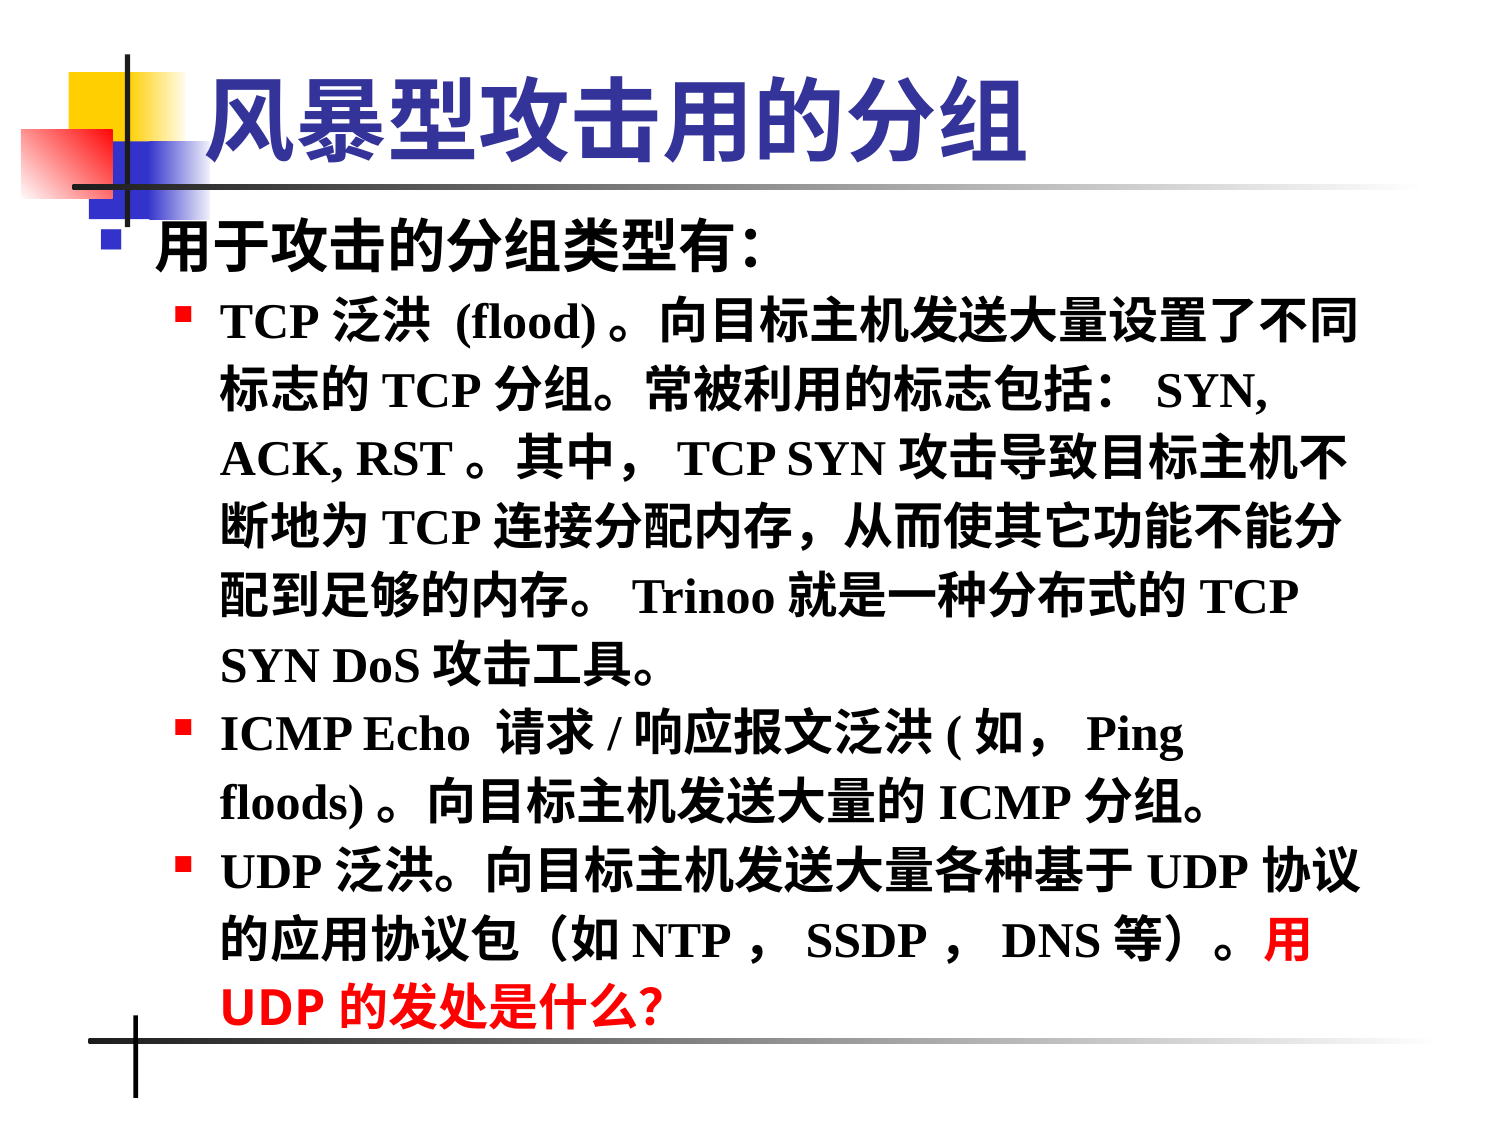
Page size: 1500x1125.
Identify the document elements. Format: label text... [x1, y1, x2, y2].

title 风暴型攻击用的分组 [188, 23, 1468, 181]
list 用于攻击的分组类型有： TCP泛洪 (flood)。向目标主机发送大量设置了不同标志的TCP分组。常被利用的标志包括：SYN, ACK, RST。其中，TCP SYN攻击导致目标主机不断地为TCP连接分配内存，从而使其它功能不能分配到足够的内存。Trinoo就是一种分布式的TCP SYN DoS攻击工具。 ICMP Echo 请求/响应报文泛洪(如，Ping floods)。向目标主机发送大量的ICMP分组。 UDP泛洪。向目标主机发送大量各种基于UDP协议的应用协议包（如NTP，SSDP，DNS等）。用UDP的发处是什么？ [82, 203, 1399, 1029]
